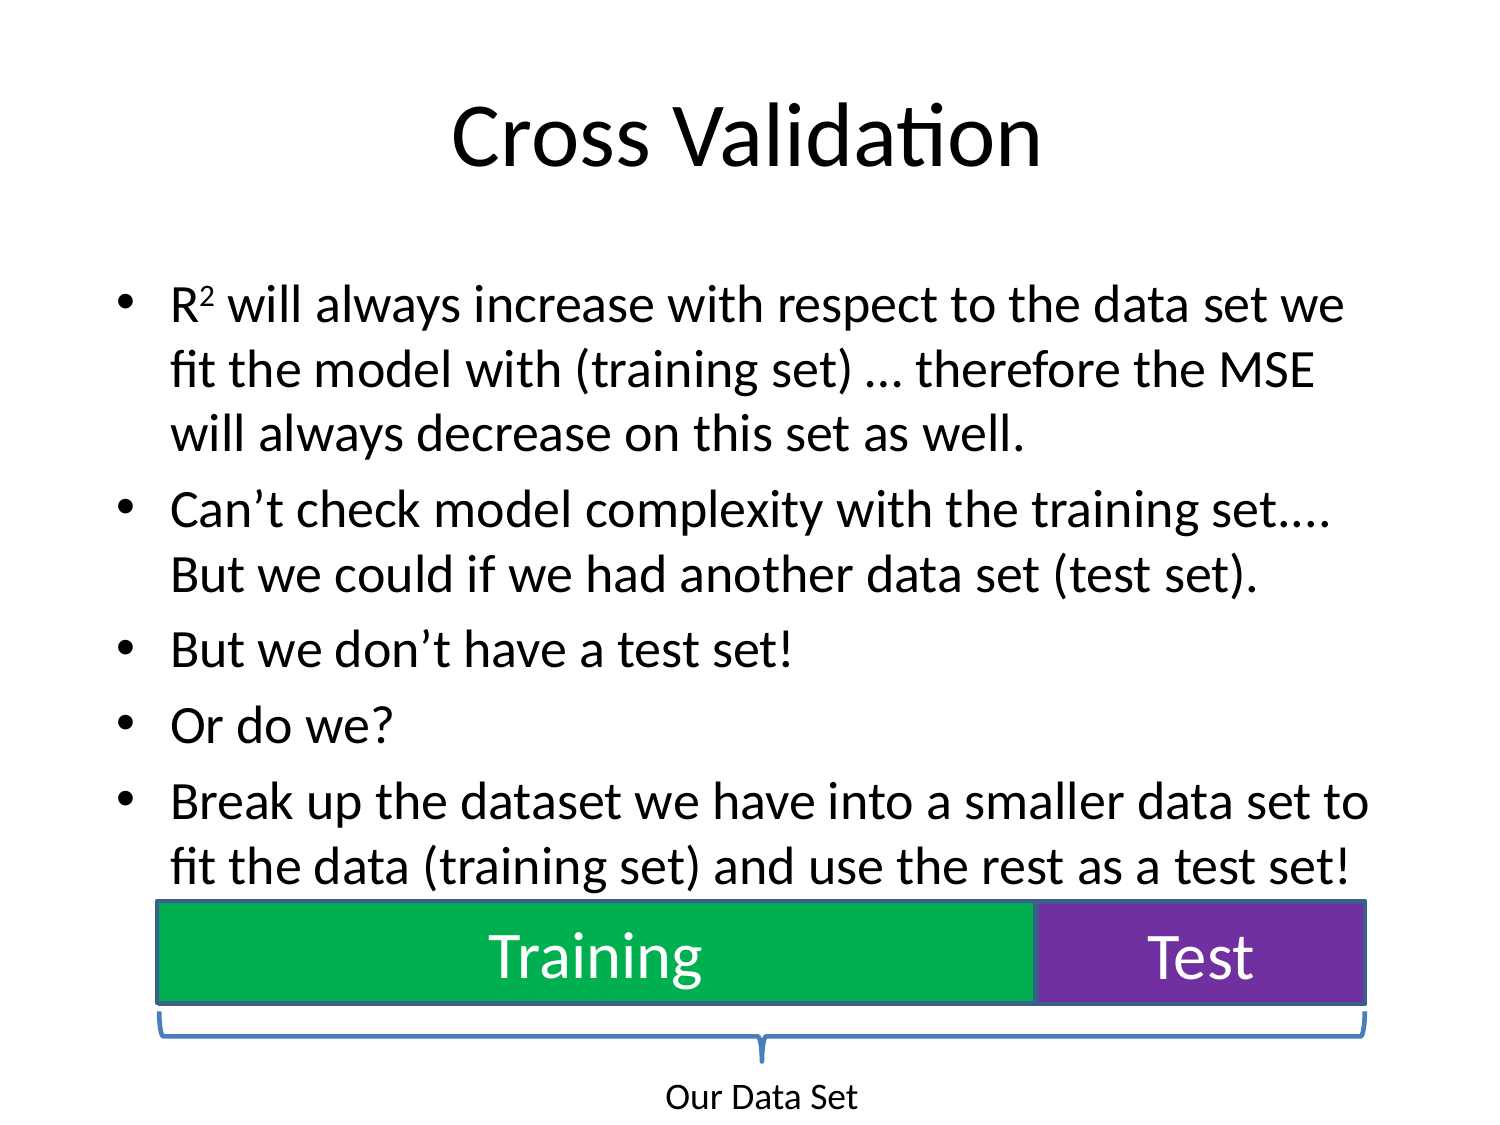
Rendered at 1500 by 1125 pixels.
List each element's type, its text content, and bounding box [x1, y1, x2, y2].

text_box Our Data Set [650, 1064, 874, 1125]
text_box Test [1035, 899, 1367, 1006]
title Cross Validation [101, 21, 1396, 239]
text_box [158, 1011, 1366, 1063]
text_box Training [155, 899, 1035, 1005]
list R2 will always increase with respect to the data set we fit the model with (training set) … therefore the MSE will always decrease on this set as well. Can’t check model complexity with the training set.... But we could if we had another data set (test set). But we don’t have a test set! Or do we? Break up the dataset we have into a smaller data set to fit the data (training set) and use the rest as a test set! [101, 260, 1396, 975]
